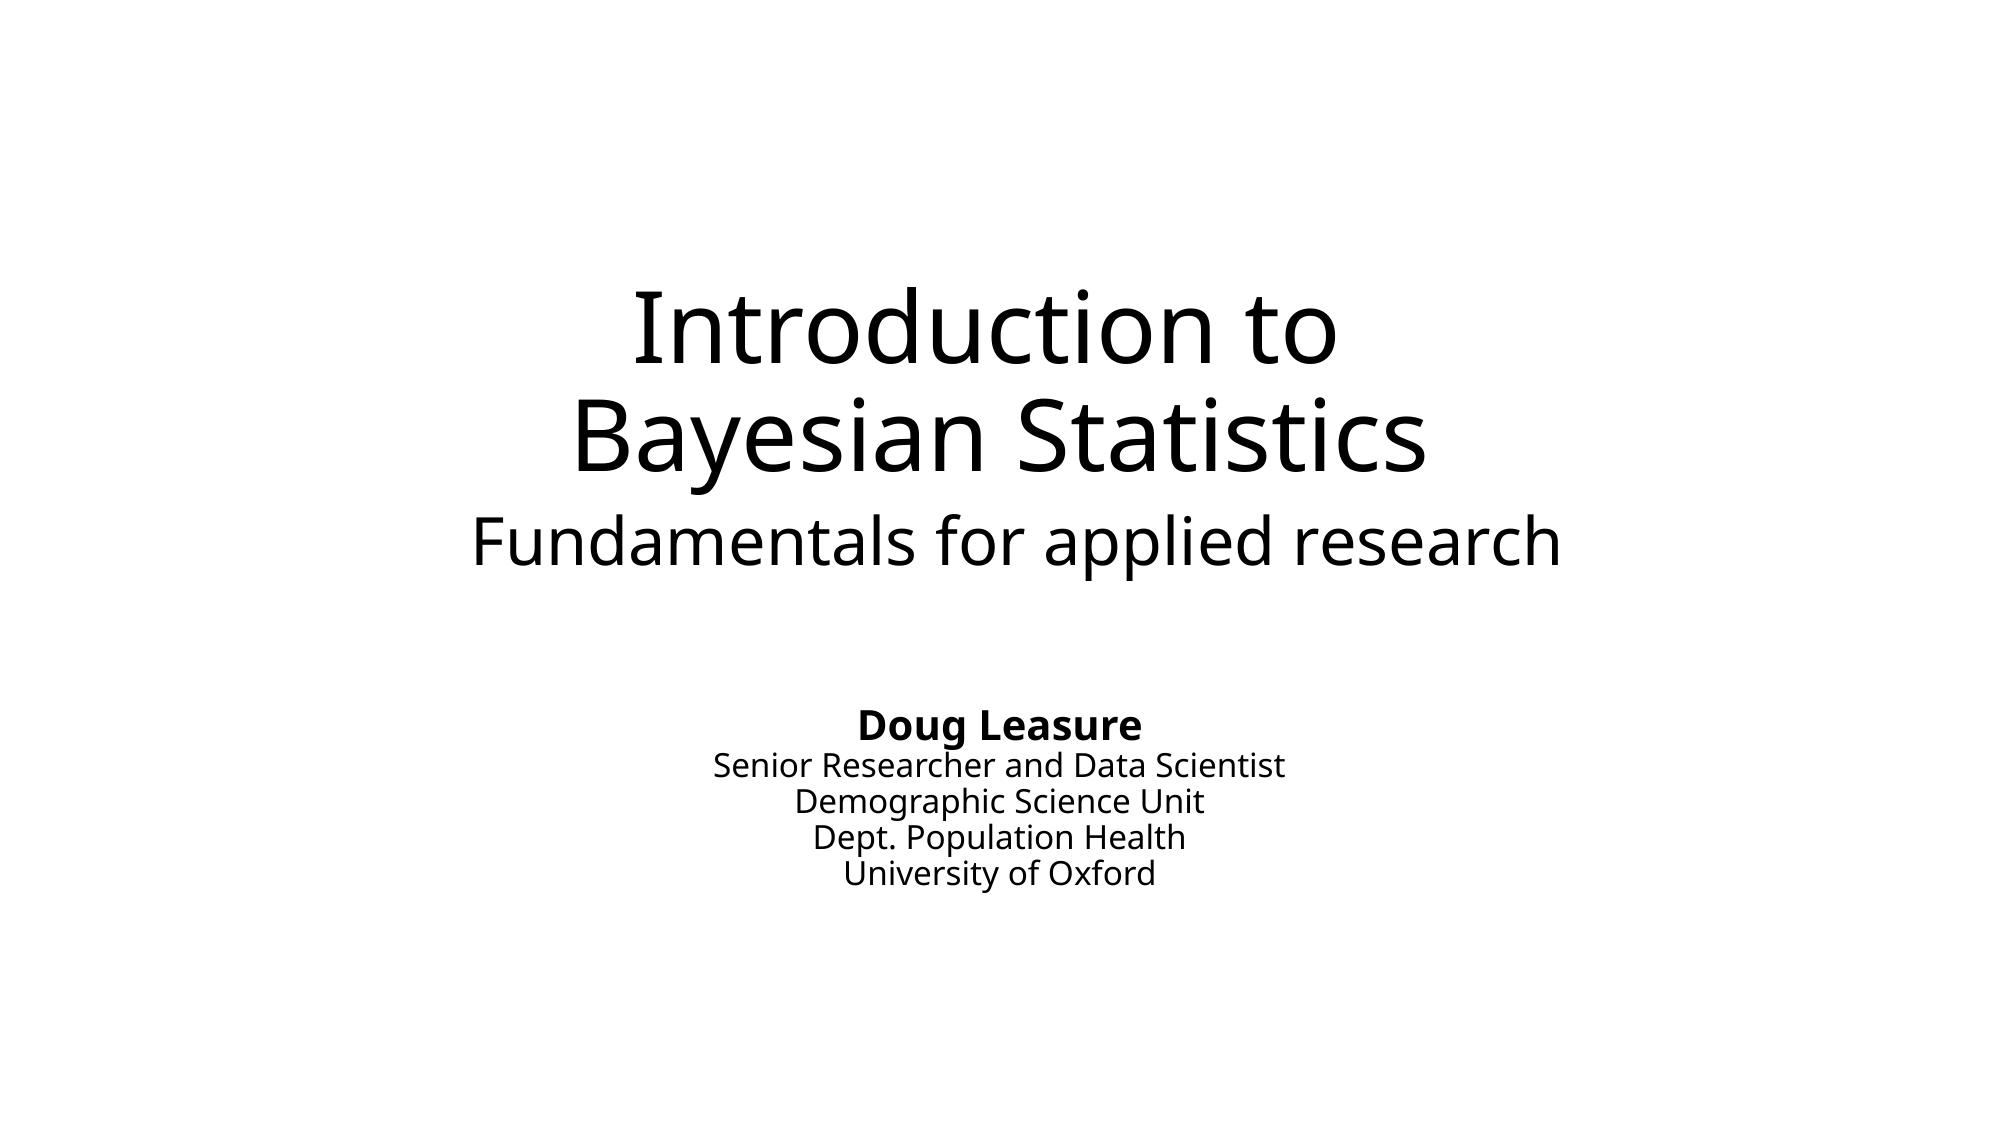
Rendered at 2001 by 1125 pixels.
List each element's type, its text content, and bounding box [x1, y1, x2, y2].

subtitle Doug Leasure Senior Researcher and Data Scientist Demographic Science Unit Dept. Population Health University of Oxford [249, 696, 1750, 1092]
text_box Fundamentals for applied research [267, 500, 1768, 604]
title Introduction to Bayesian Statistics [249, 240, 1750, 501]
